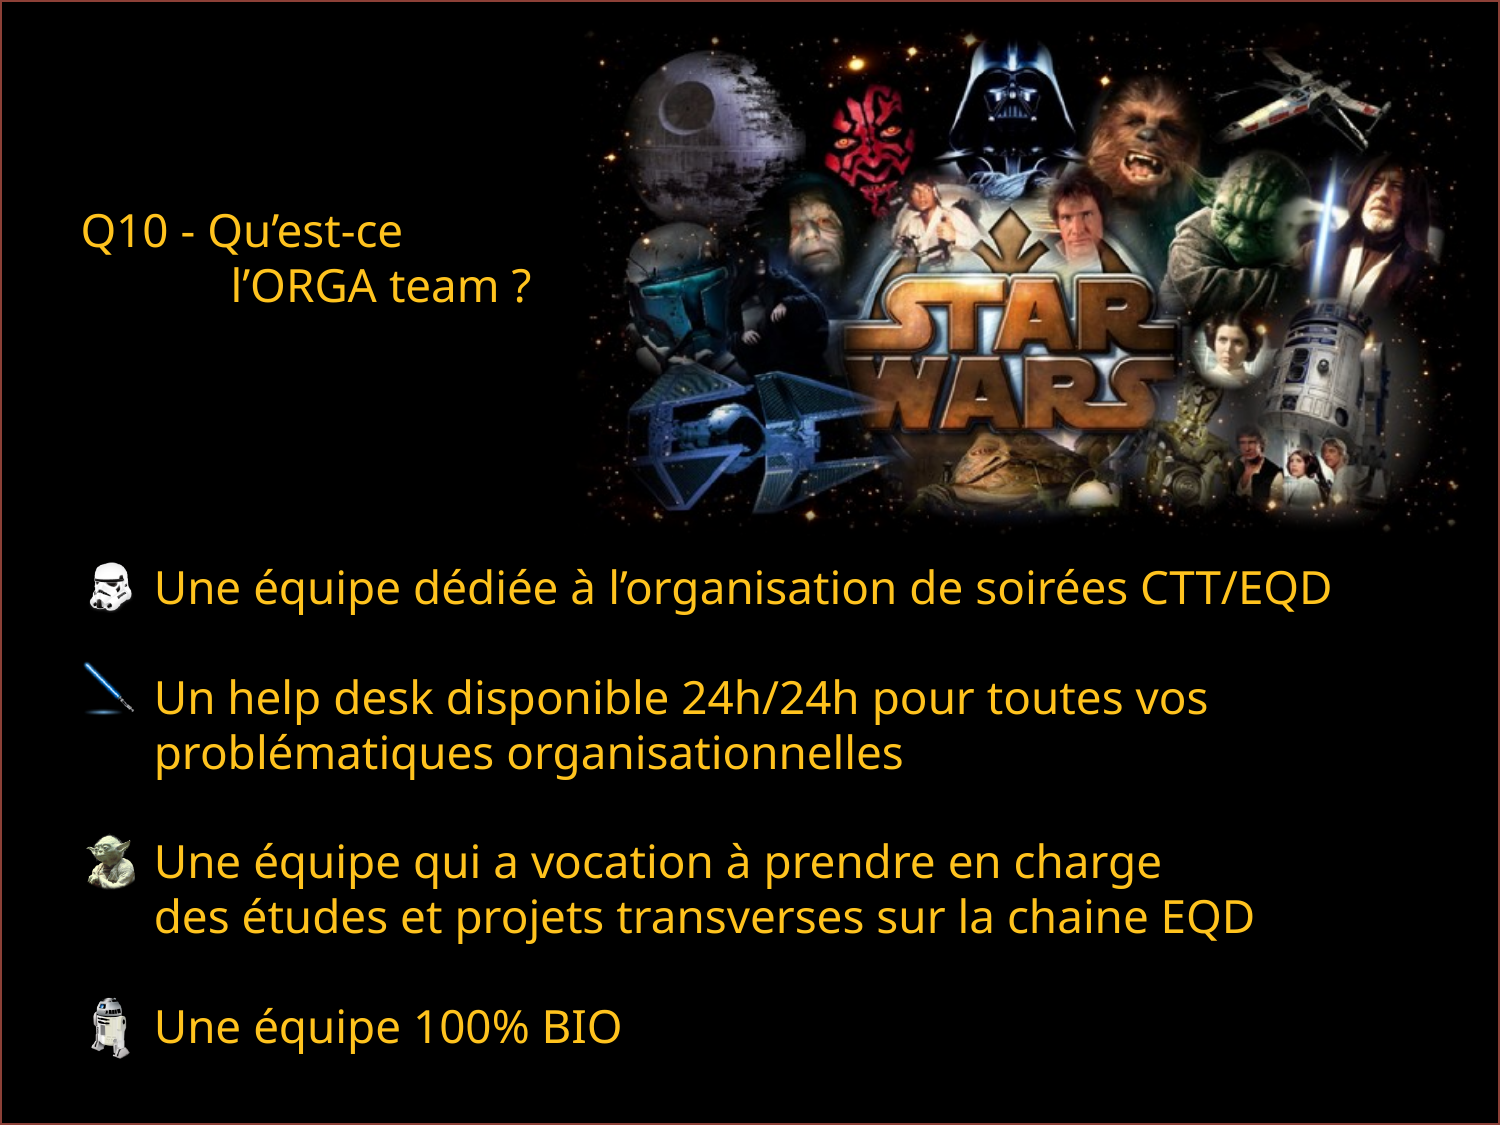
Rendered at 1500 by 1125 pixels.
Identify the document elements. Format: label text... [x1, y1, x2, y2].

picture [575, 20, 1473, 539]
picture [85, 995, 153, 1063]
picture [80, 660, 138, 718]
text_box [0, 0, 1500, 1125]
picture [83, 562, 134, 613]
picture [81, 832, 139, 890]
text_box Q10 - Qu’est-ce l’ORGA team ? [65, 194, 547, 320]
text_box Une équipe dédiée à l’organisation de soirées CTT/EQD Un help desk disponible 24h/24h pour toutes vos problématiques organisationnelles Une équipe qui a vocation à prendre en charge des études et projets transverses sur la chaine EQD Une équipe 100% BIO [139, 550, 1500, 1061]
